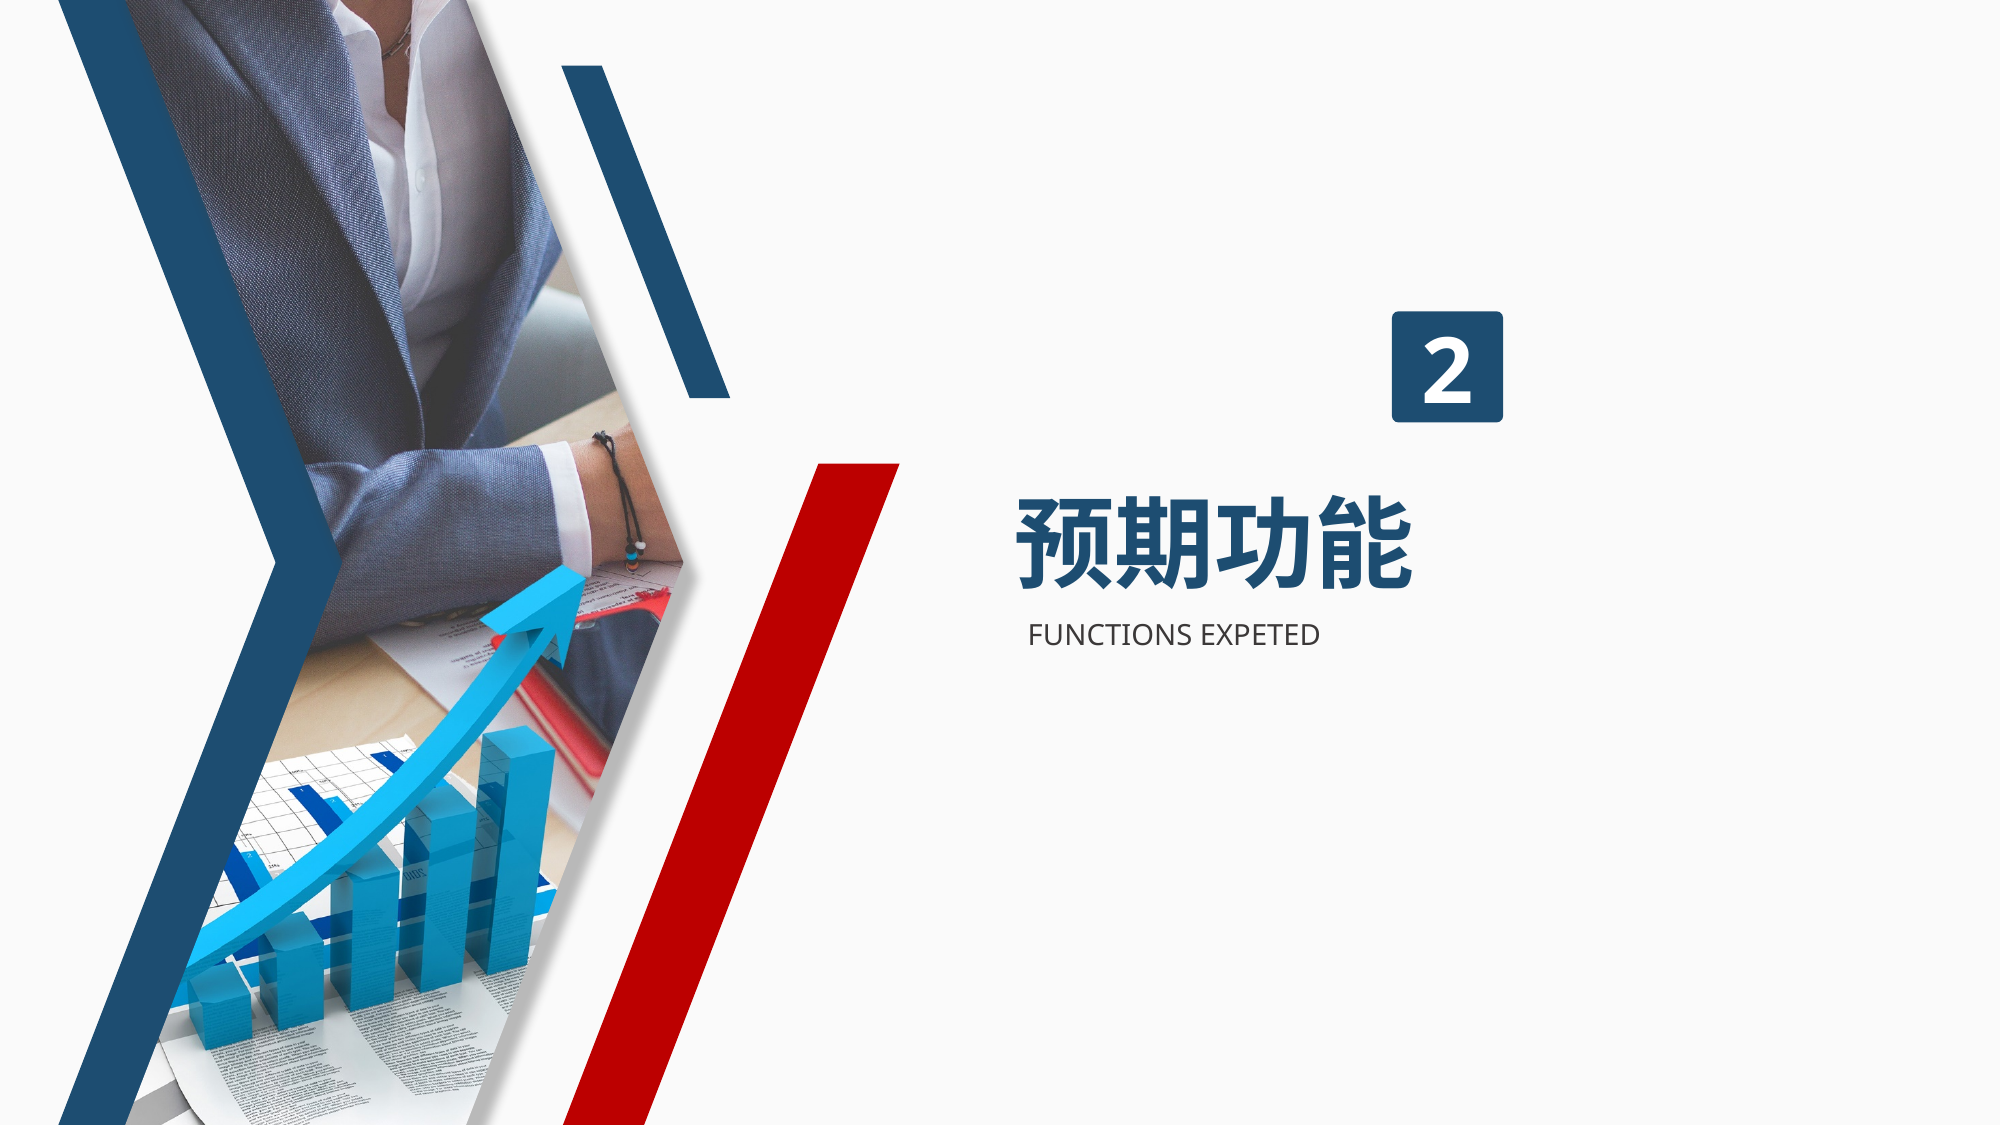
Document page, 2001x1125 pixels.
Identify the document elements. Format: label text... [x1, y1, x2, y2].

picture [125, 0, 684, 966]
picture [125, 873, 548, 1125]
text_box 预期功能 [999, 472, 1895, 608]
text_box 2 [1390, 310, 1505, 424]
text_box FUNCTIONS EXPETED [1012, 609, 1882, 659]
